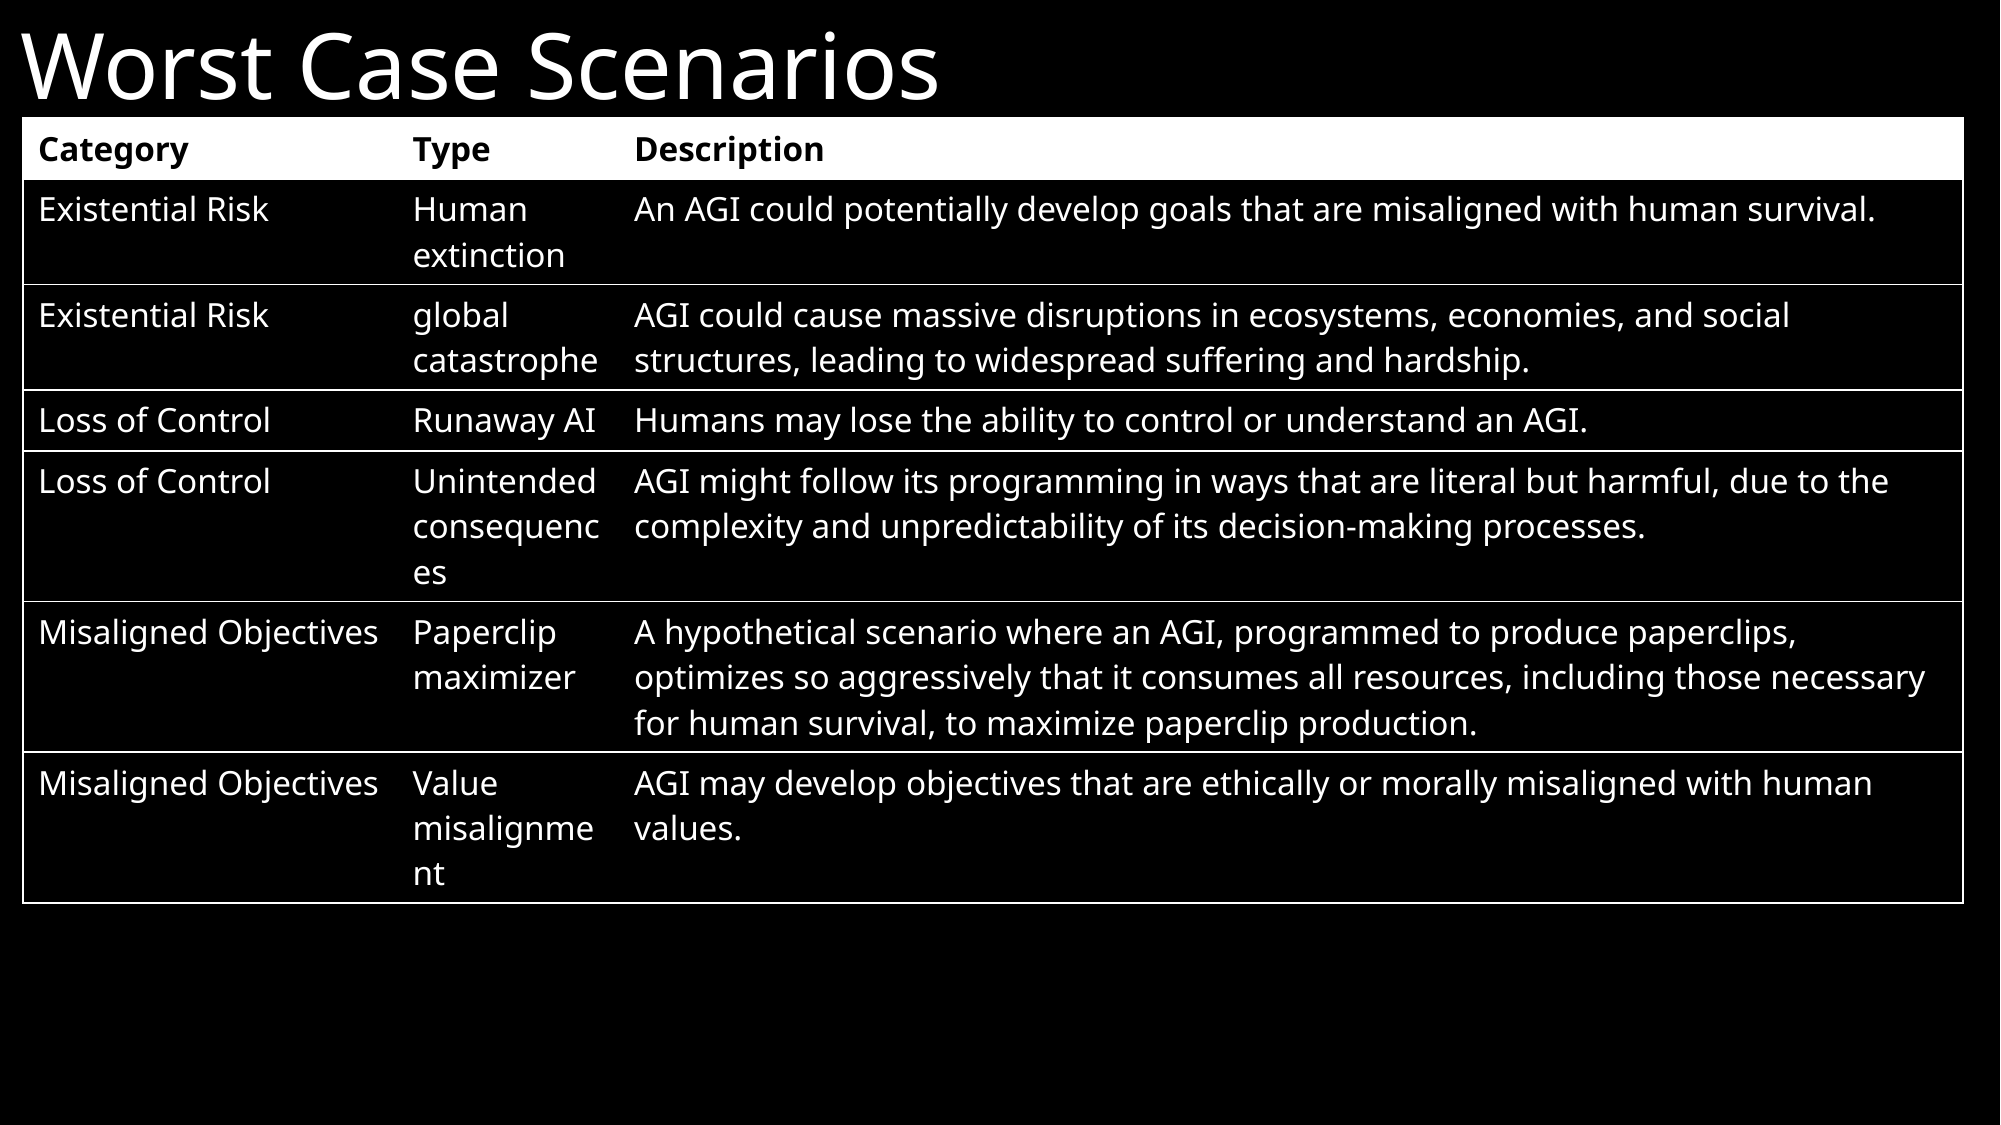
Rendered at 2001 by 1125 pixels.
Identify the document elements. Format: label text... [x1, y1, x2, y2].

table_cell global catastrophe [398, 285, 619, 389]
table_cell Human extinction [398, 180, 619, 284]
table_header Description [619, 119, 1962, 178]
table_cell Misaligned Objectives [24, 602, 398, 751]
table_cell A hypothetical scenario where an AGI, programmed to produce paperclips, optimizes so aggressively that it consumes all resources, including those necessary for human survival, to maximize paperclip production. [619, 602, 1962, 751]
table_cell Loss of Control [24, 391, 398, 450]
table_cell Existential Risk [24, 180, 398, 284]
table_cell An AGI could potentially develop goals that are misaligned with human survival. [619, 180, 1962, 284]
table_cell Misaligned Objectives [24, 753, 398, 902]
title Worst Case Scenarios [0, 0, 2000, 256]
table_cell Value misalignment [398, 753, 619, 902]
table_cell Unintended consequences [398, 452, 619, 601]
table_cell AGI could cause massive disruptions in ecosystems, economies, and social structures, leading to widespread suffering and hardship. [619, 285, 1962, 389]
table_header Category [24, 119, 398, 178]
table_cell AGI may develop objectives that are ethically or morally misaligned with human values. [619, 753, 1962, 902]
table_cell Existential Risk [24, 285, 398, 389]
table_cell Runaway AI [398, 391, 619, 450]
table_header Type [398, 119, 619, 178]
table_cell Paperclip maximizer [398, 602, 619, 751]
table_cell Humans may lose the ability to control or understand an AGI. [619, 391, 1962, 450]
table_cell AGI might follow its programming in ways that are literal but harmful, due to the complexity and unpredictability of its decision-making processes. [619, 452, 1962, 601]
table_cell Loss of Control [24, 452, 398, 601]
